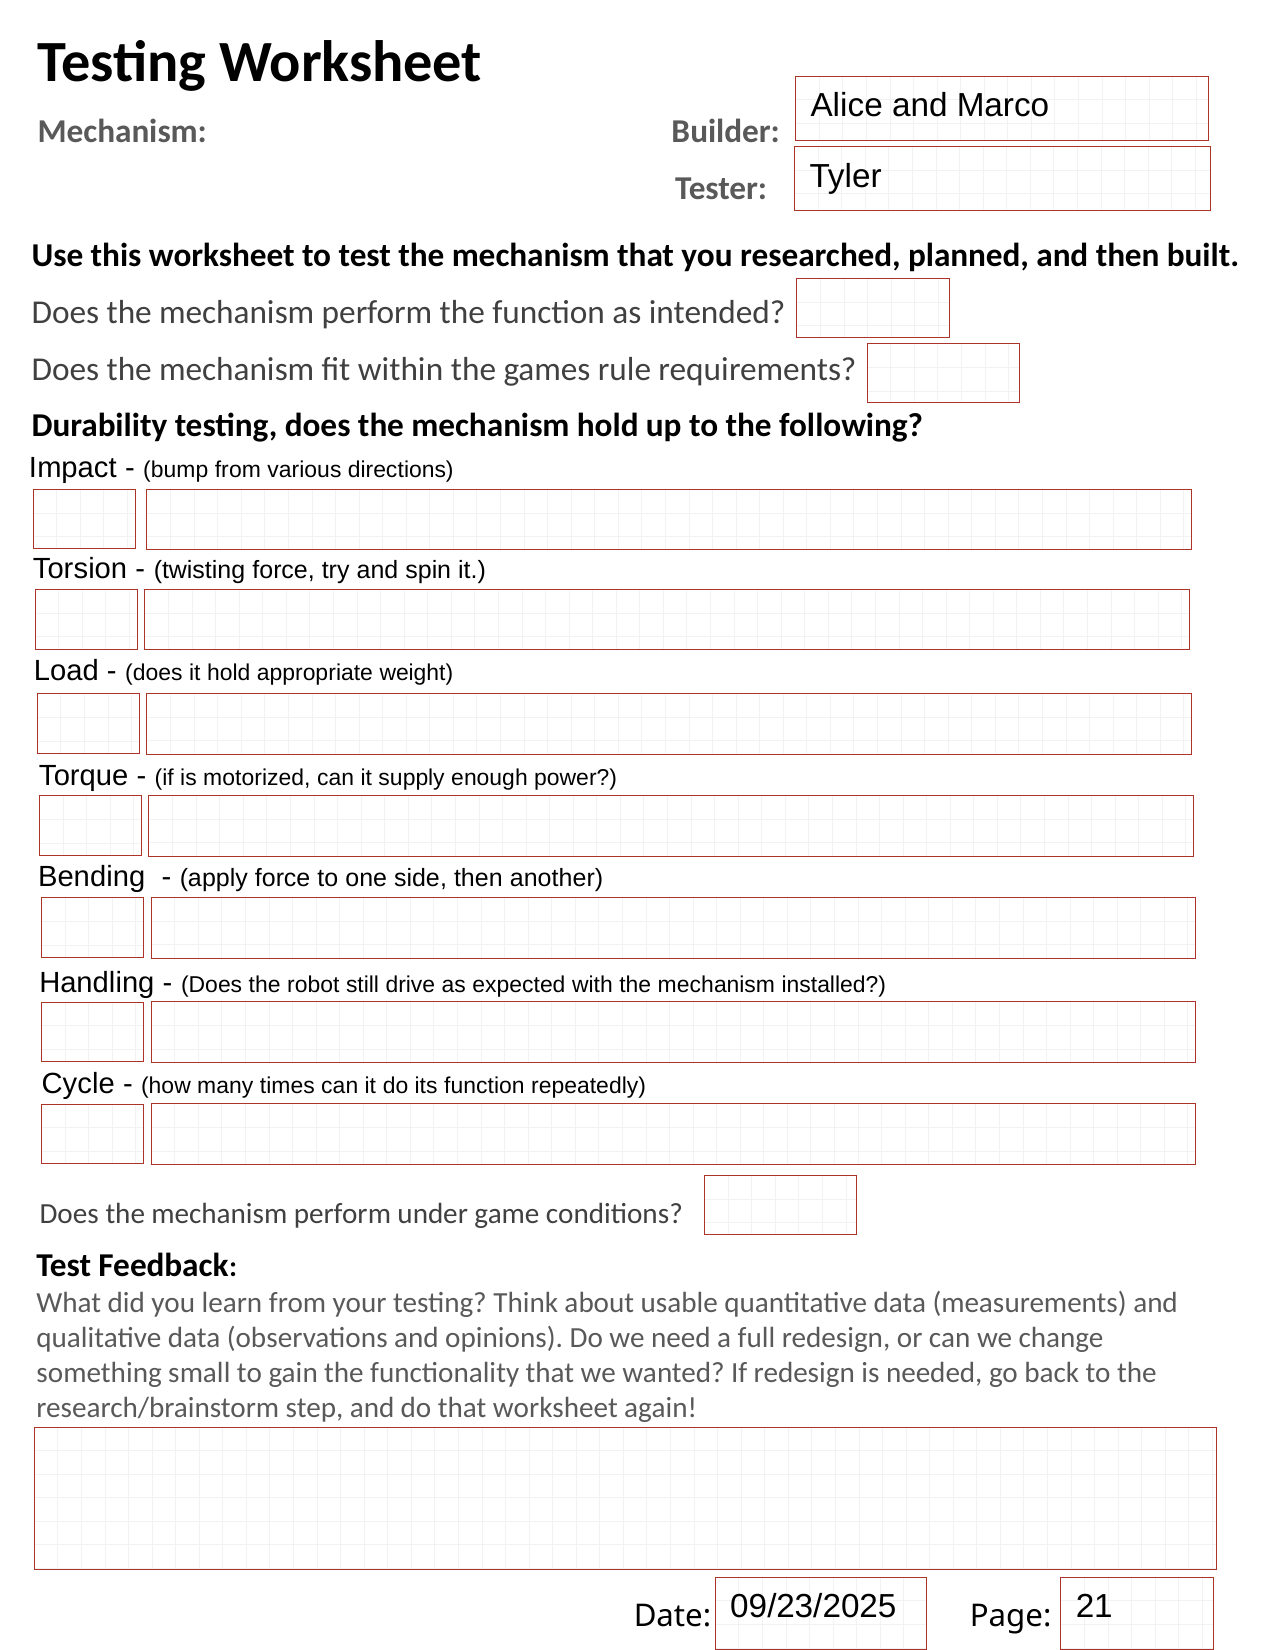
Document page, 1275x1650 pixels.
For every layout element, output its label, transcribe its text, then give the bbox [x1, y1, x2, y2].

text_box [39, 795, 142, 856]
text_box [34, 1427, 1217, 1570]
text_box 21 [1060, 1577, 1214, 1650]
text_box Impact - (bump from various directions) [0, 440, 552, 491]
text_box [796, 278, 950, 338]
text_box Torsion - (twisting force, try and spin it.) [0, 541, 566, 592]
text_box Tyler [794, 146, 1211, 211]
subtitle Page: [969, 1595, 1060, 1650]
text_box [151, 897, 1196, 959]
text_box [41, 1104, 144, 1164]
subtitle Use this worksheet to test the mechanism that you researched, planned, and then built. Does the mechanism perform the function as intended? Does the mechanism fit within the games rule requirements? Durability testing, does the mechanism hold up to the following? [31, 230, 1275, 1188]
text_box Test Feedback: What did you learn from your testing? Think about usable quantitative data (measurements) and qualitative data (observations and opinions). Do we need a full redesign, or can we change something small to gain the functionality that we wanted? If redesign is needed, go back to the research/brainstorm step, and do that worksheet again! [21, 1215, 1211, 1431]
text_box Bending - (apply force to one side, then another) [0, 849, 759, 900]
text_box Testing Worksheet Mechanism: Builder: Tester: [22, 15, 1275, 214]
text_box [33, 489, 136, 549]
text_box [146, 693, 1192, 755]
text_box Torque - (if is motorized, can it supply enough power?) [0, 749, 836, 799]
text_box Handling - (Does the robot still drive as expected with the mechanism installed?) [0, 955, 967, 1006]
text_box [867, 343, 1020, 403]
text_box [37, 693, 140, 754]
text_box [41, 897, 144, 958]
text_box Date: [633, 1595, 715, 1650]
text_box [35, 589, 138, 650]
text_box [144, 589, 1190, 650]
text_box Cycle - (how many times can it do its function repeatedly) [0, 1057, 834, 1108]
text_box 09/23/2025 [715, 1577, 927, 1650]
text_box [41, 1002, 144, 1062]
text_box [148, 795, 1194, 857]
text_box Load - (does it hold appropriate weight) [0, 643, 509, 694]
text_box [821, 1175, 857, 1235]
text_box [151, 1001, 1196, 1063]
text_box [151, 1103, 1196, 1165]
text_box Alice and Marco [795, 76, 1209, 141]
text_box [146, 489, 1192, 550]
text_box Does the mechanism perform under game conditions? [24, 1152, 821, 1237]
